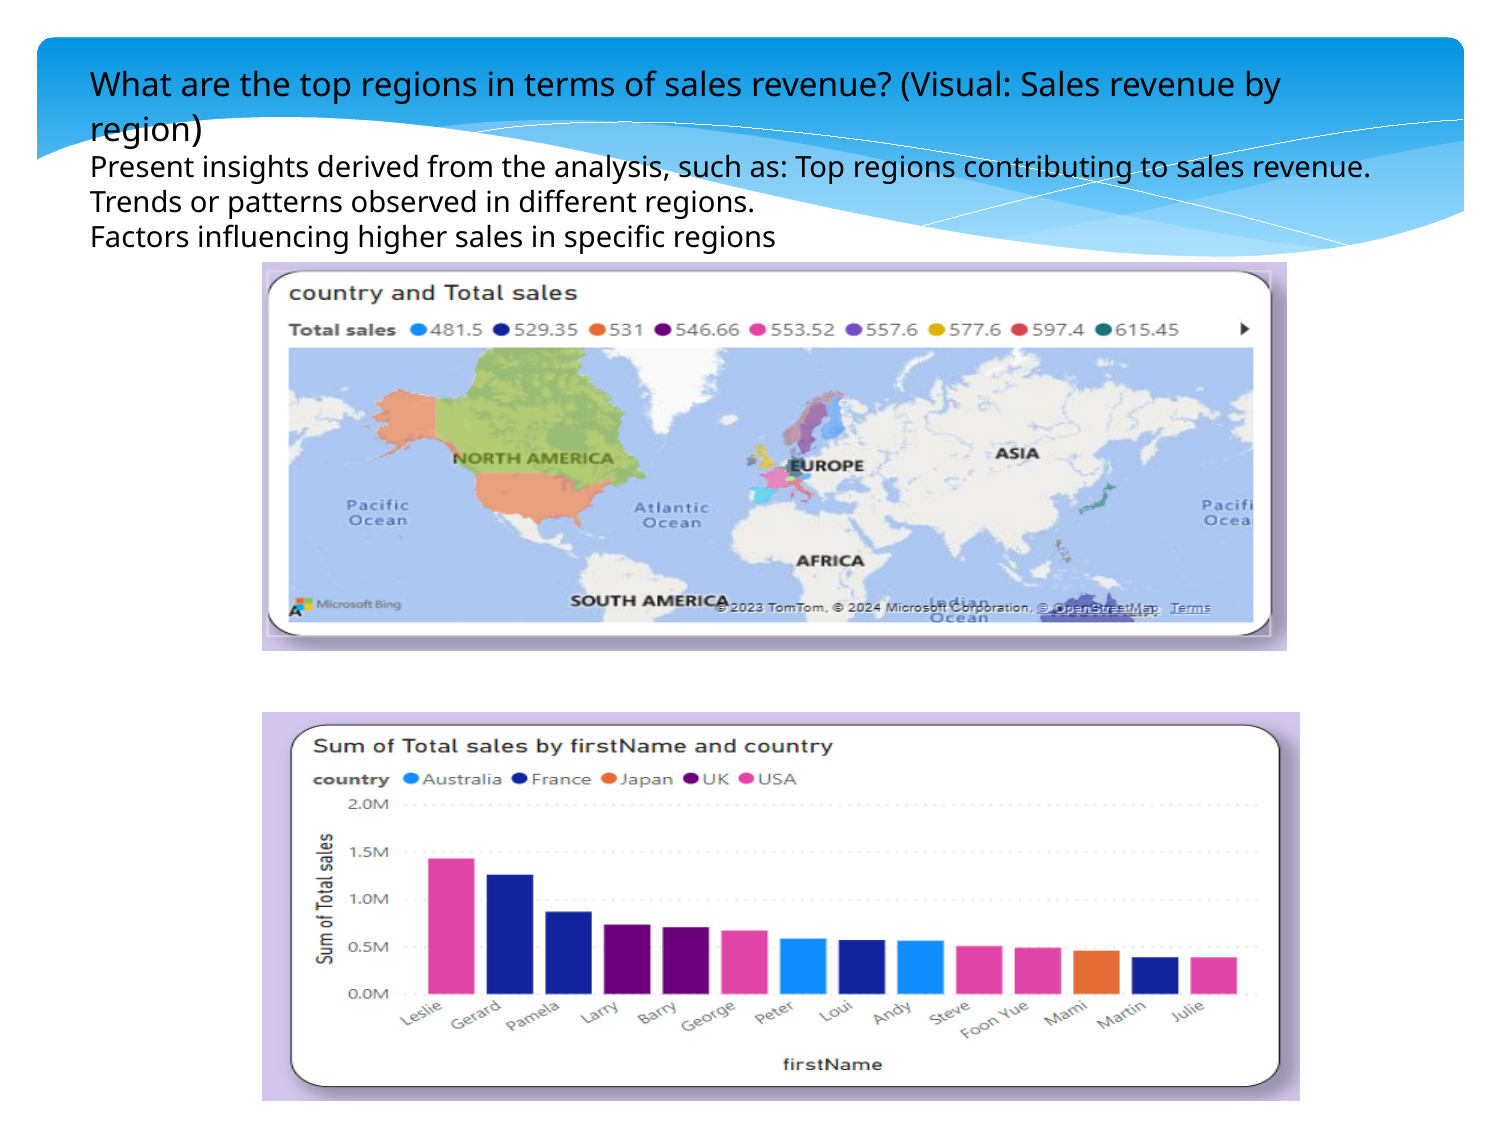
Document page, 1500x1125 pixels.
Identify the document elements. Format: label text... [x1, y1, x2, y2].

text_box What are the top regions in terms of sales revenue? (Visual: Sales revenue by region) Present insights derived from the analysis, such as: Top regions contributing to sales revenue. Trends or patterns observed in different regions. Factors influencing higher sales in specific regions [74, 56, 1413, 351]
picture [262, 712, 1301, 1102]
picture [261, 262, 1288, 652]
